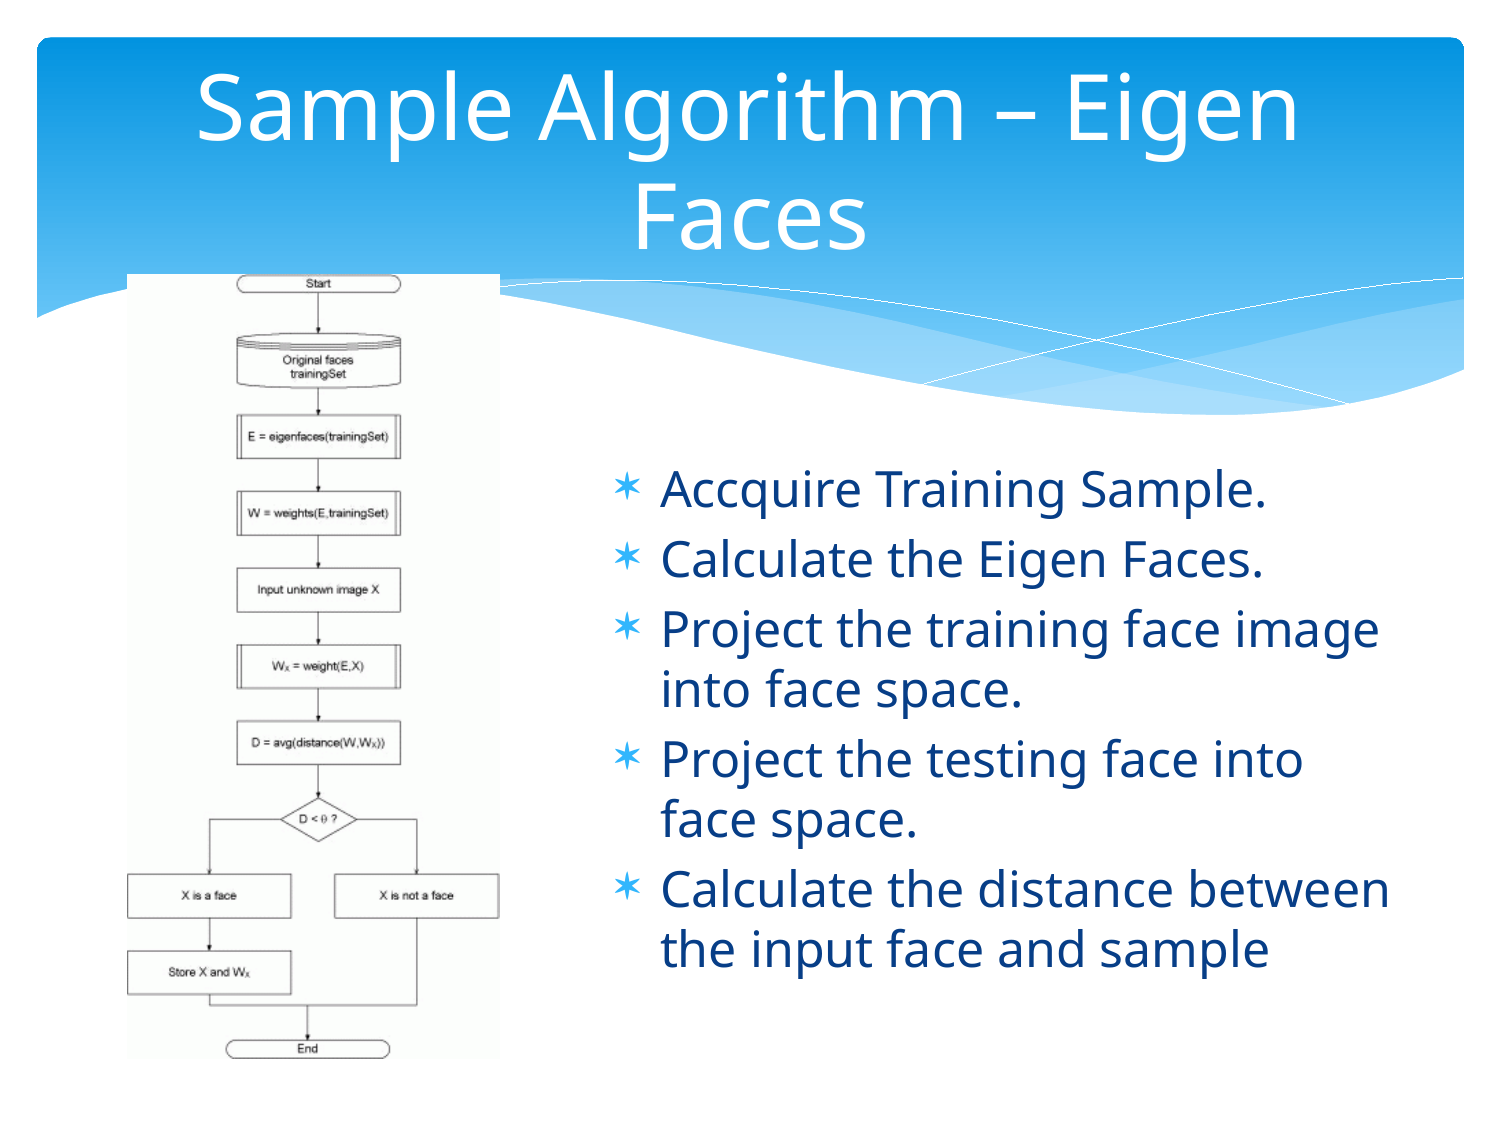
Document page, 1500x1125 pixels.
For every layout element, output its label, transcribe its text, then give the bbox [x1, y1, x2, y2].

picture [126, 274, 501, 1060]
list Accquire Training Sample. Calculate the Eigen Faces. Project the training face image into face space. Project the testing face into face space. Calculate the distance between the input face and sample [600, 450, 1425, 1016]
title Sample Algorithm – Eigen Faces [75, 55, 1425, 261]
